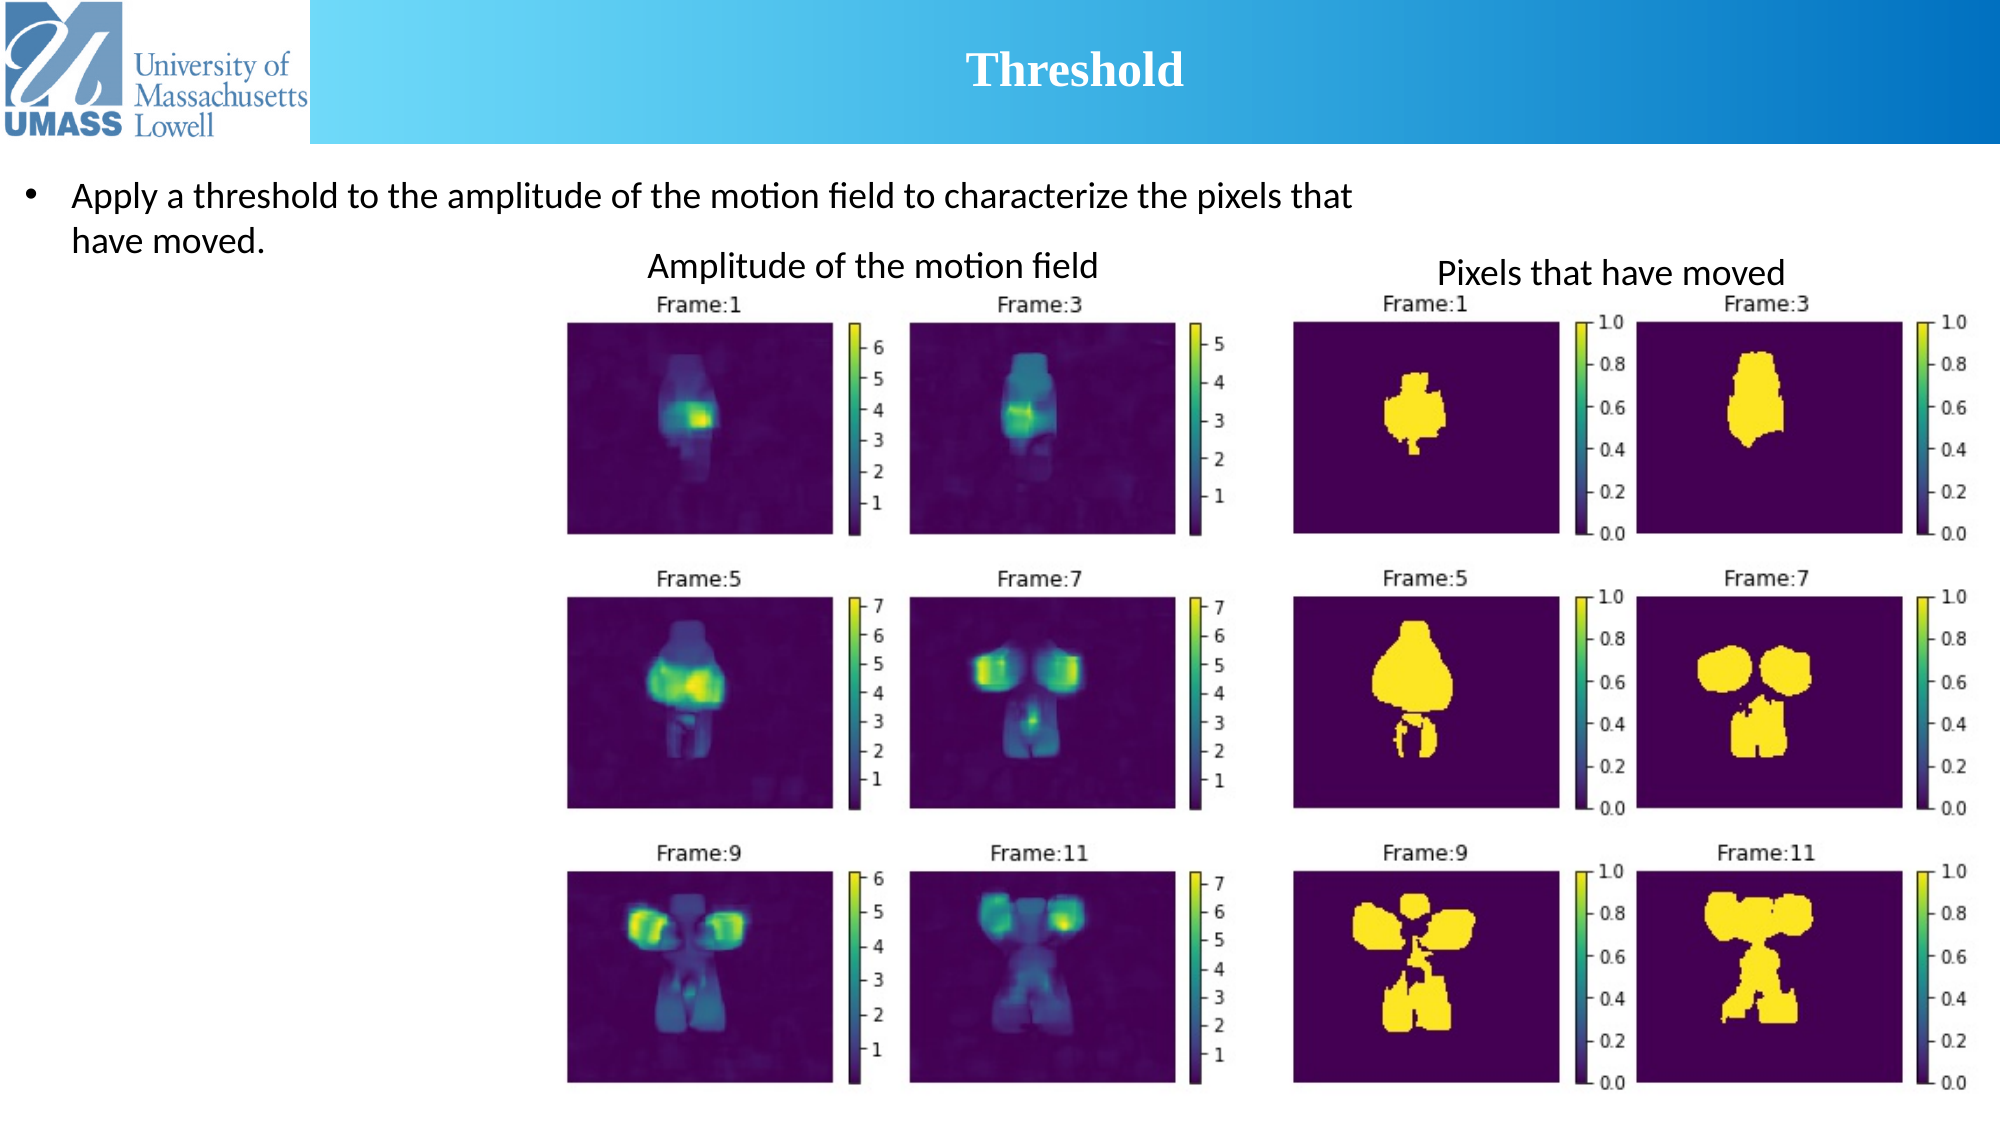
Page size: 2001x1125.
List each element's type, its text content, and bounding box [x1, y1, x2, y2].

text_box Threshold [565, 28, 1584, 104]
text_box Pixels that have moved [1328, 240, 1896, 282]
text_box Apply a threshold to the amplitude of the motion field to characterize the pixels that have moved. [9, 163, 1430, 269]
text_box Amplitude of the motion field [589, 233, 1158, 283]
picture [510, 282, 1980, 1125]
